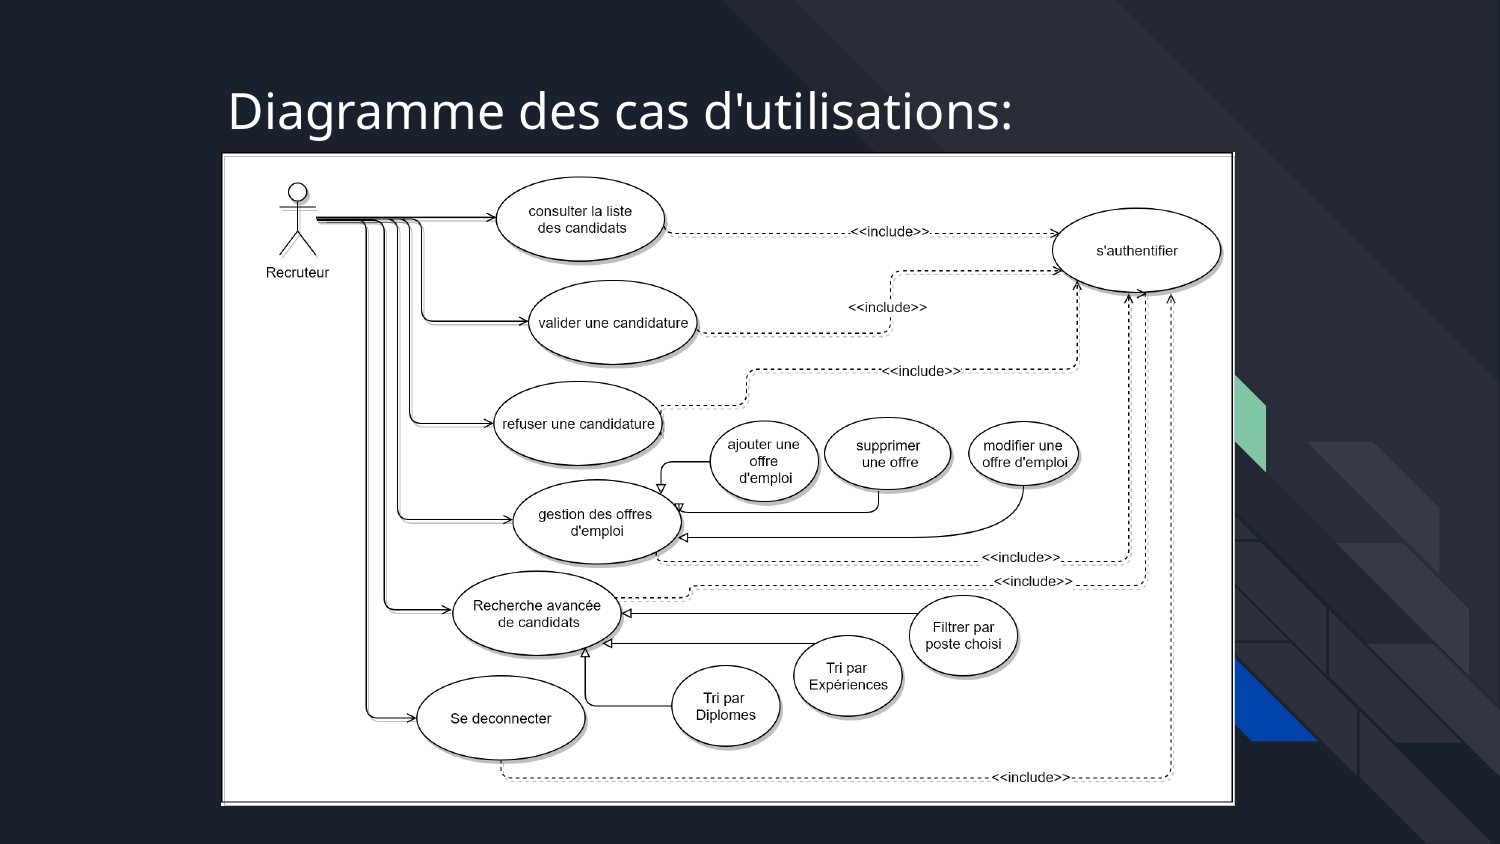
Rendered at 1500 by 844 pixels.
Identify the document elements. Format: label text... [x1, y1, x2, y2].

title Diagramme des cas d'utilisations: [212, 64, 1368, 215]
picture [221, 152, 1235, 807]
